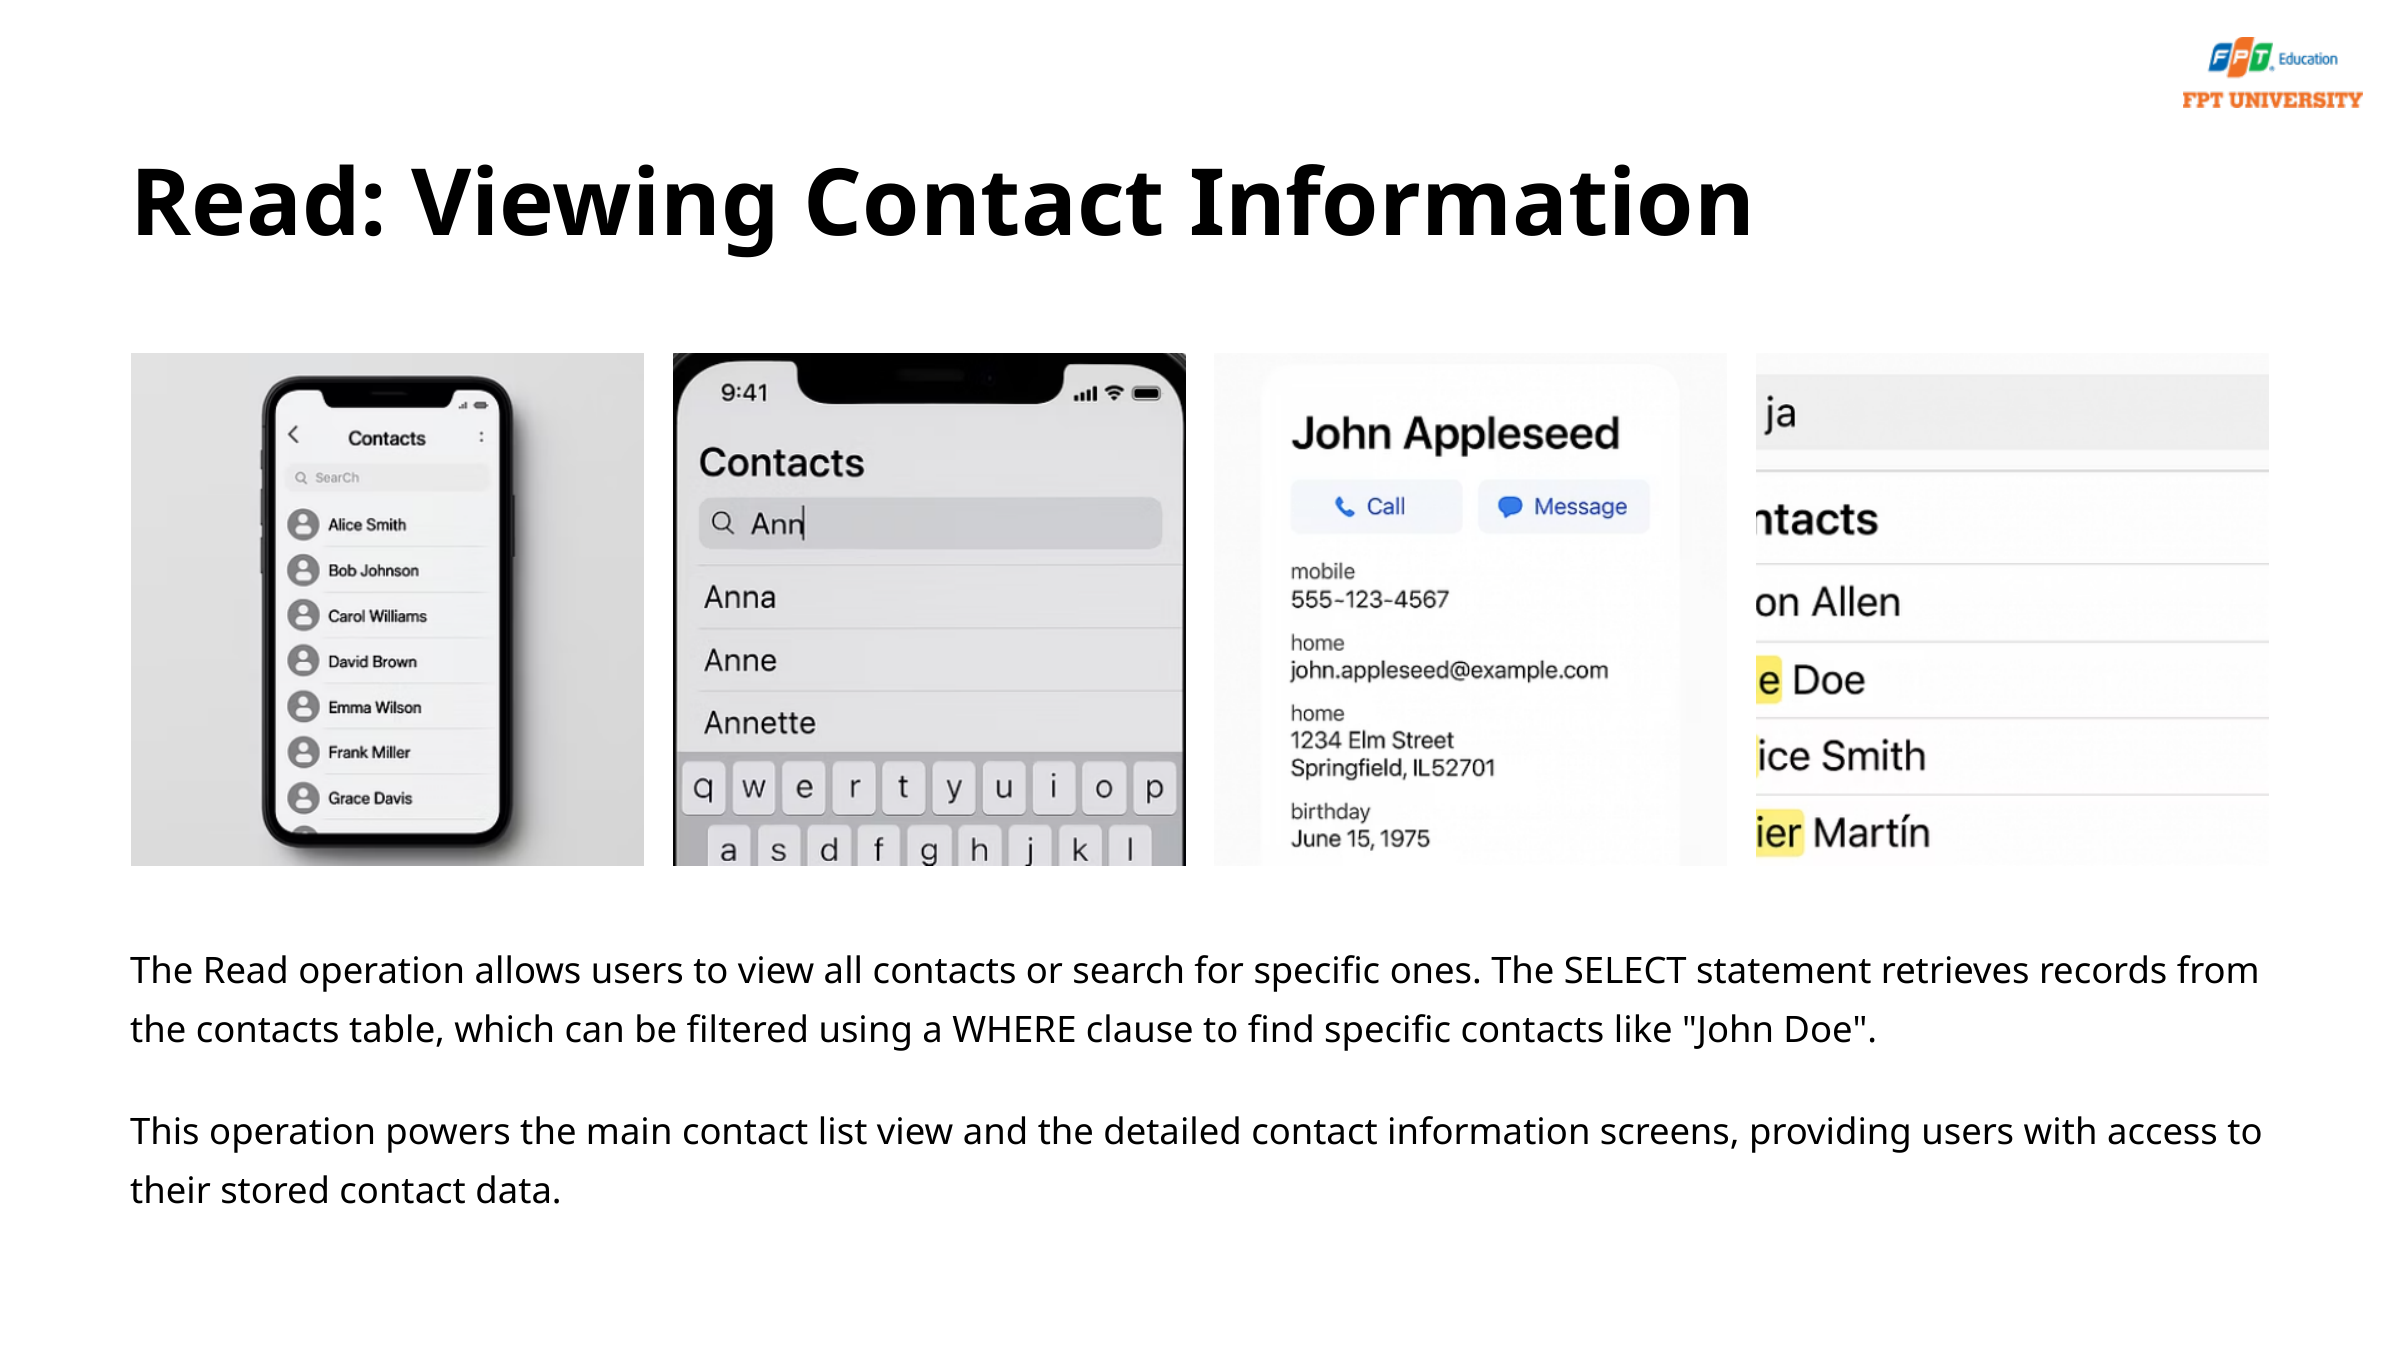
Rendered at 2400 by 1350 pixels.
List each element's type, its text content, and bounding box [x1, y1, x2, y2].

picture [1756, 353, 2269, 866]
text_box The Read operation allows users to view all contacts or search for specific ones. The SELECT statement retrieves records from the contacts table, which can be filtered using a WHERE clause to find specific contacts like "John Doe". [130, 931, 2270, 1051]
picture [1214, 353, 1727, 866]
picture [673, 353, 1186, 866]
text_box This operation powers the main contact list view and the detailed contact information screens, providing users with access to their stored contact data. [130, 1092, 2270, 1212]
text_box Read: Viewing Contact Information [130, 138, 1715, 255]
picture [2182, 37, 2363, 108]
picture [131, 353, 644, 866]
